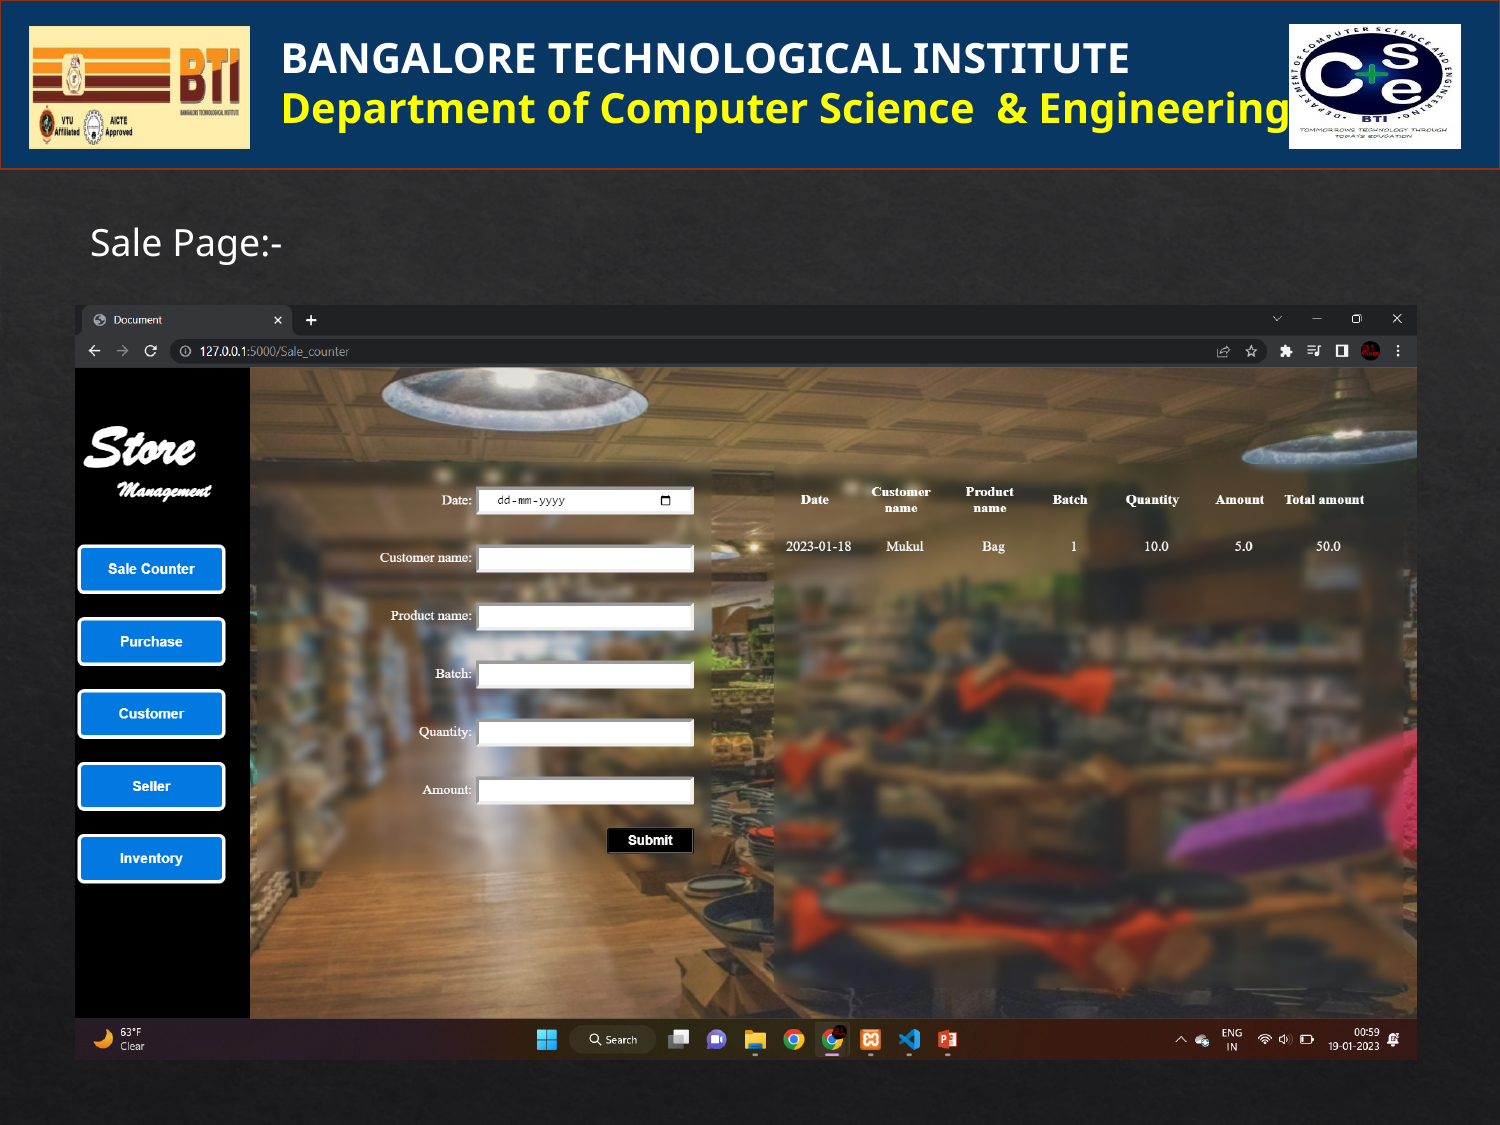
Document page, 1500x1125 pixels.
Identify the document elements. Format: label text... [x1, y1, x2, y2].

picture [75, 304, 1417, 1060]
text_box Sale Page:- [75, 211, 303, 272]
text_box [0, 0, 1500, 199]
